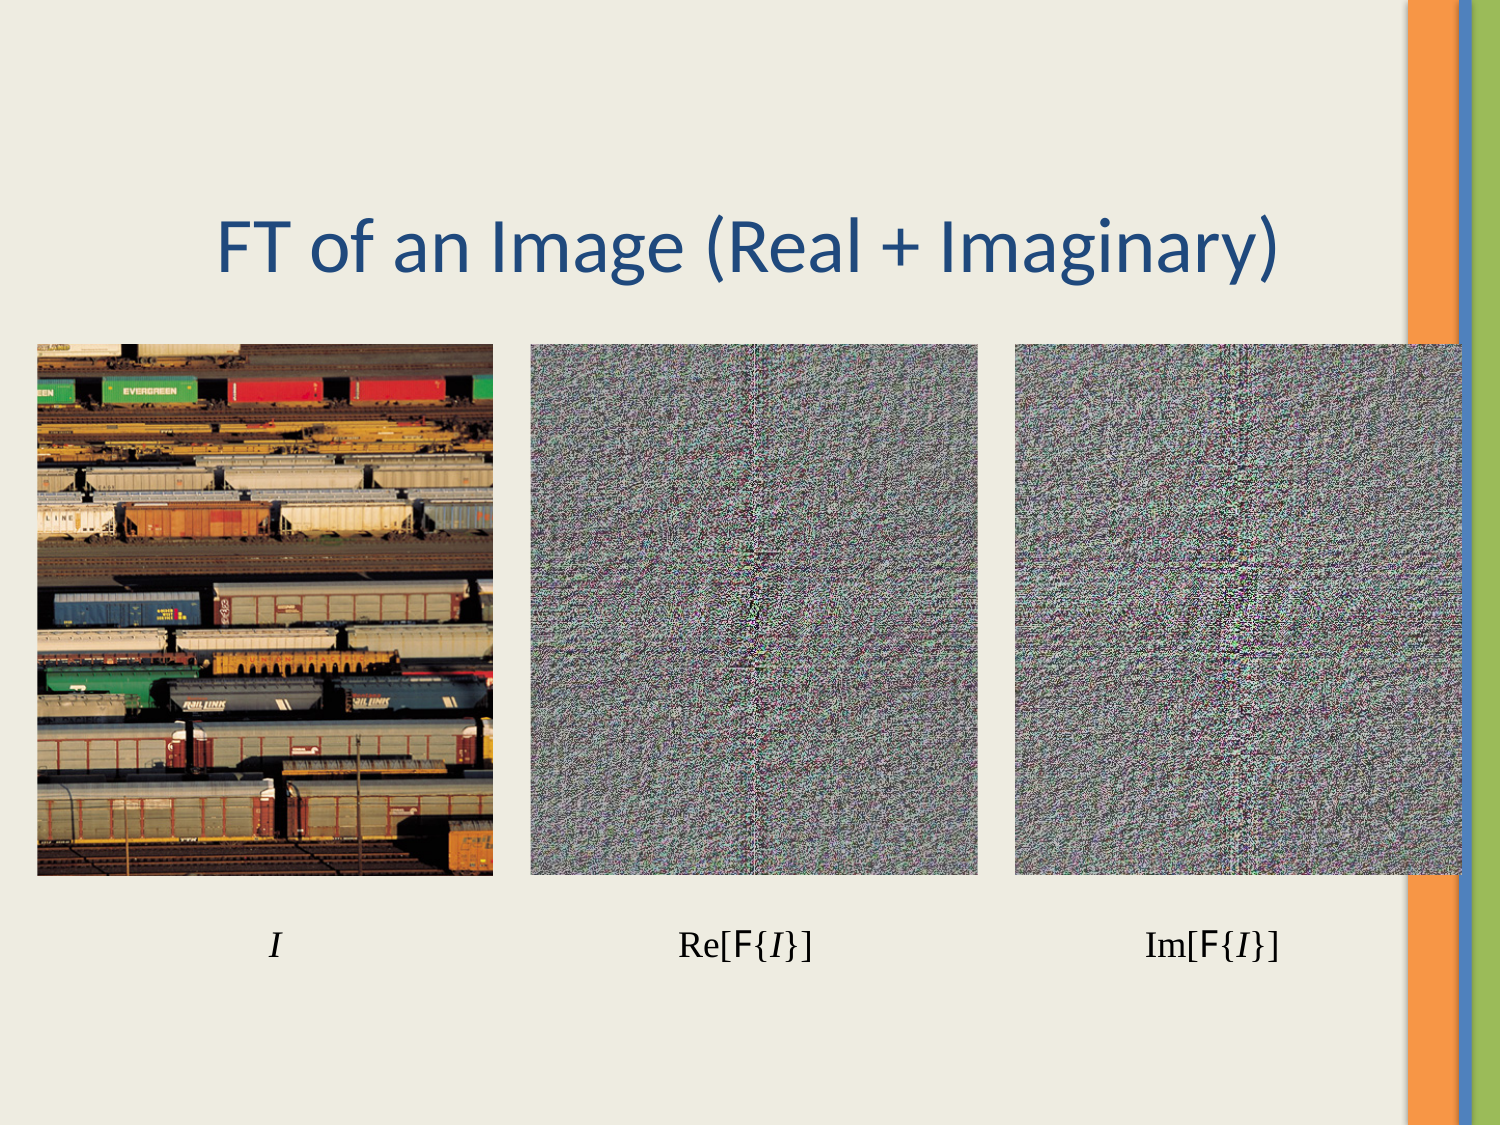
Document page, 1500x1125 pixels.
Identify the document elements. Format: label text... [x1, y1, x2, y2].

text_box I [254, 912, 297, 973]
title FT of an Image (Real + Imaginary) [193, 181, 1307, 300]
picture [36, 344, 494, 876]
text_box Im[F{I}] [1130, 912, 1295, 973]
picture [530, 344, 978, 875]
text_box Re[F{I}] [663, 912, 828, 973]
picture [1014, 344, 1463, 875]
